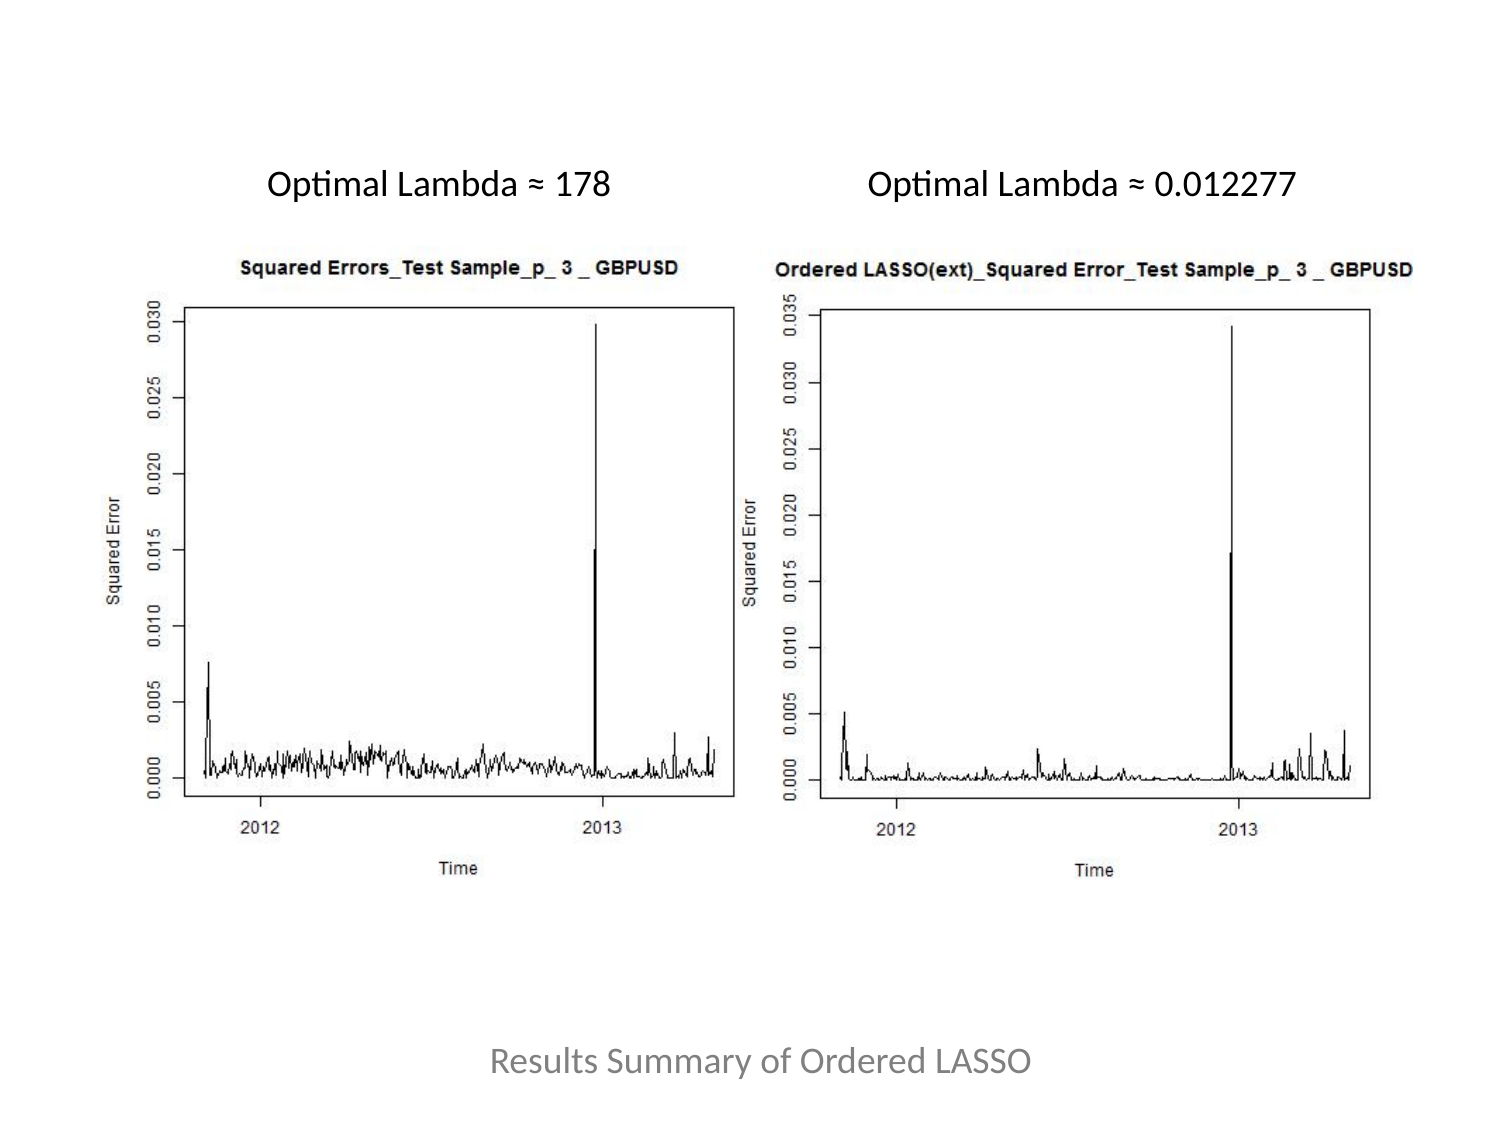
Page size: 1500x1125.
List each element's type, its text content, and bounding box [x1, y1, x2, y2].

picture [101, 224, 1413, 903]
text_box Optimal Lambda ≈ 178 [252, 151, 627, 212]
text_box Optimal Lambda ≈ 0.012277 [852, 151, 1313, 212]
text_box Results Summary of Ordered LASSO [474, 1028, 1050, 1089]
